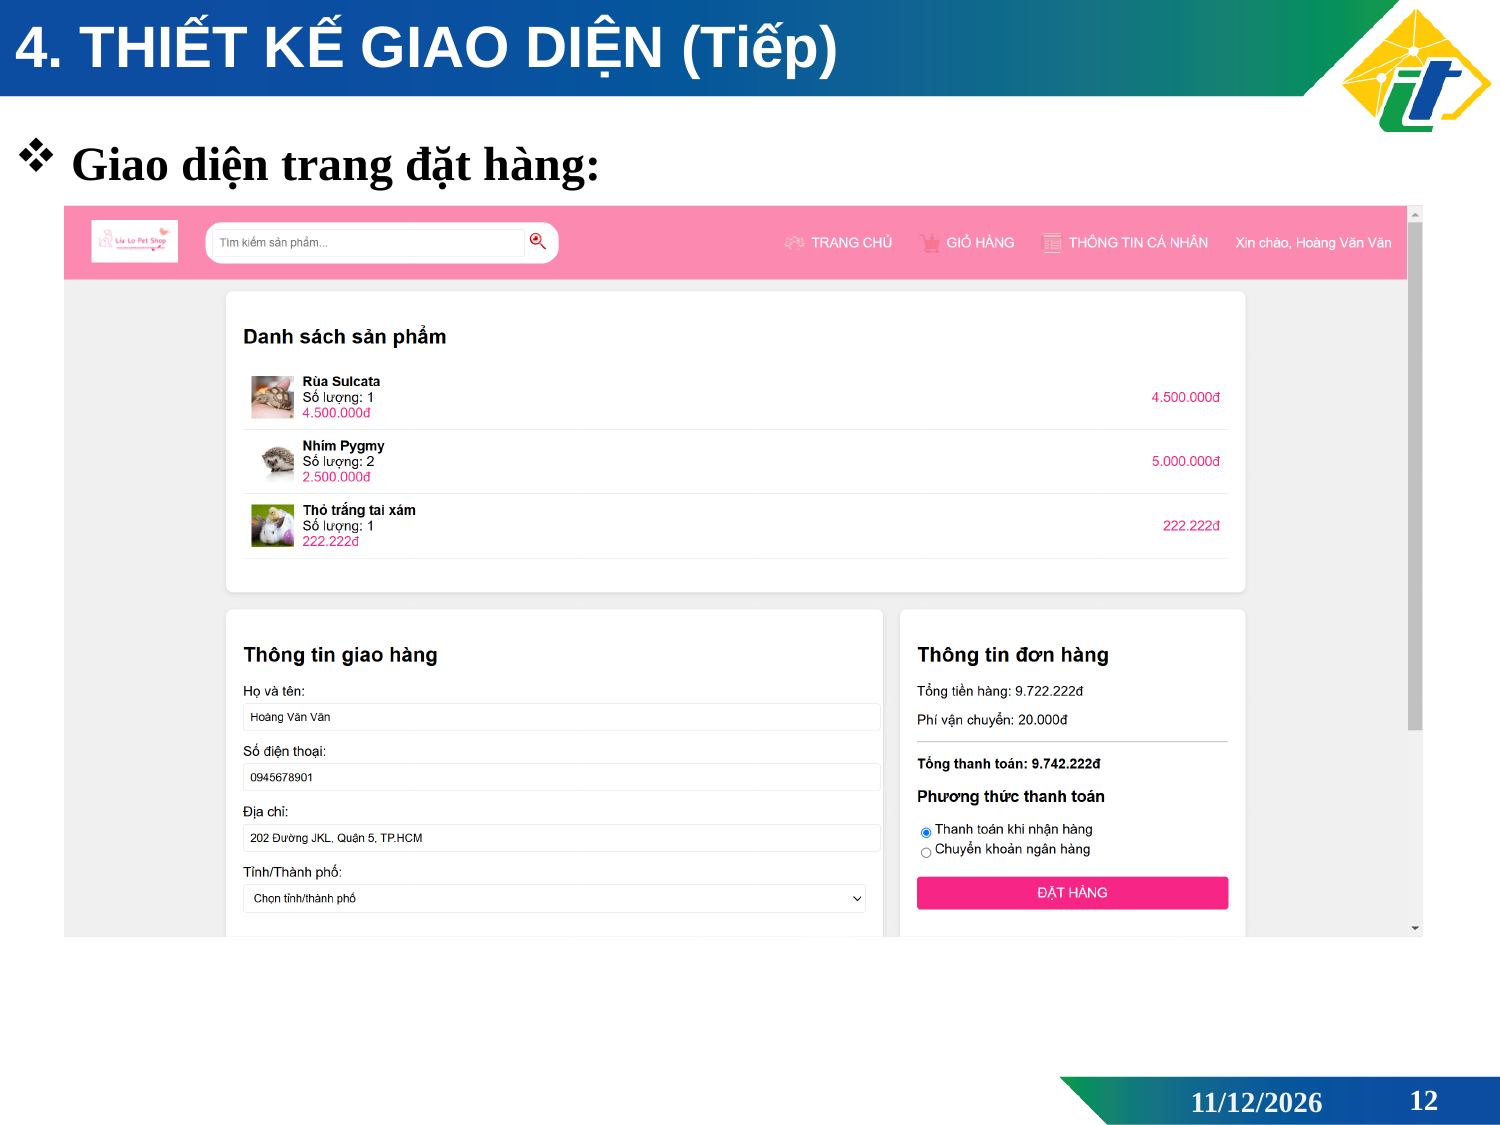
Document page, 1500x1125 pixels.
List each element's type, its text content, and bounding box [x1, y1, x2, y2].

picture [1304, 0, 1500, 96]
text_box Giao diện trang đặt hàng: [0, 96, 1500, 198]
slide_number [1175, 1075, 1339, 1125]
slide_number 12 [1338, 1074, 1454, 1124]
title 4. THIẾT KẾ GIAO DIỆN (Tiếp) [0, 0, 1304, 96]
picture [0, 198, 1500, 1125]
